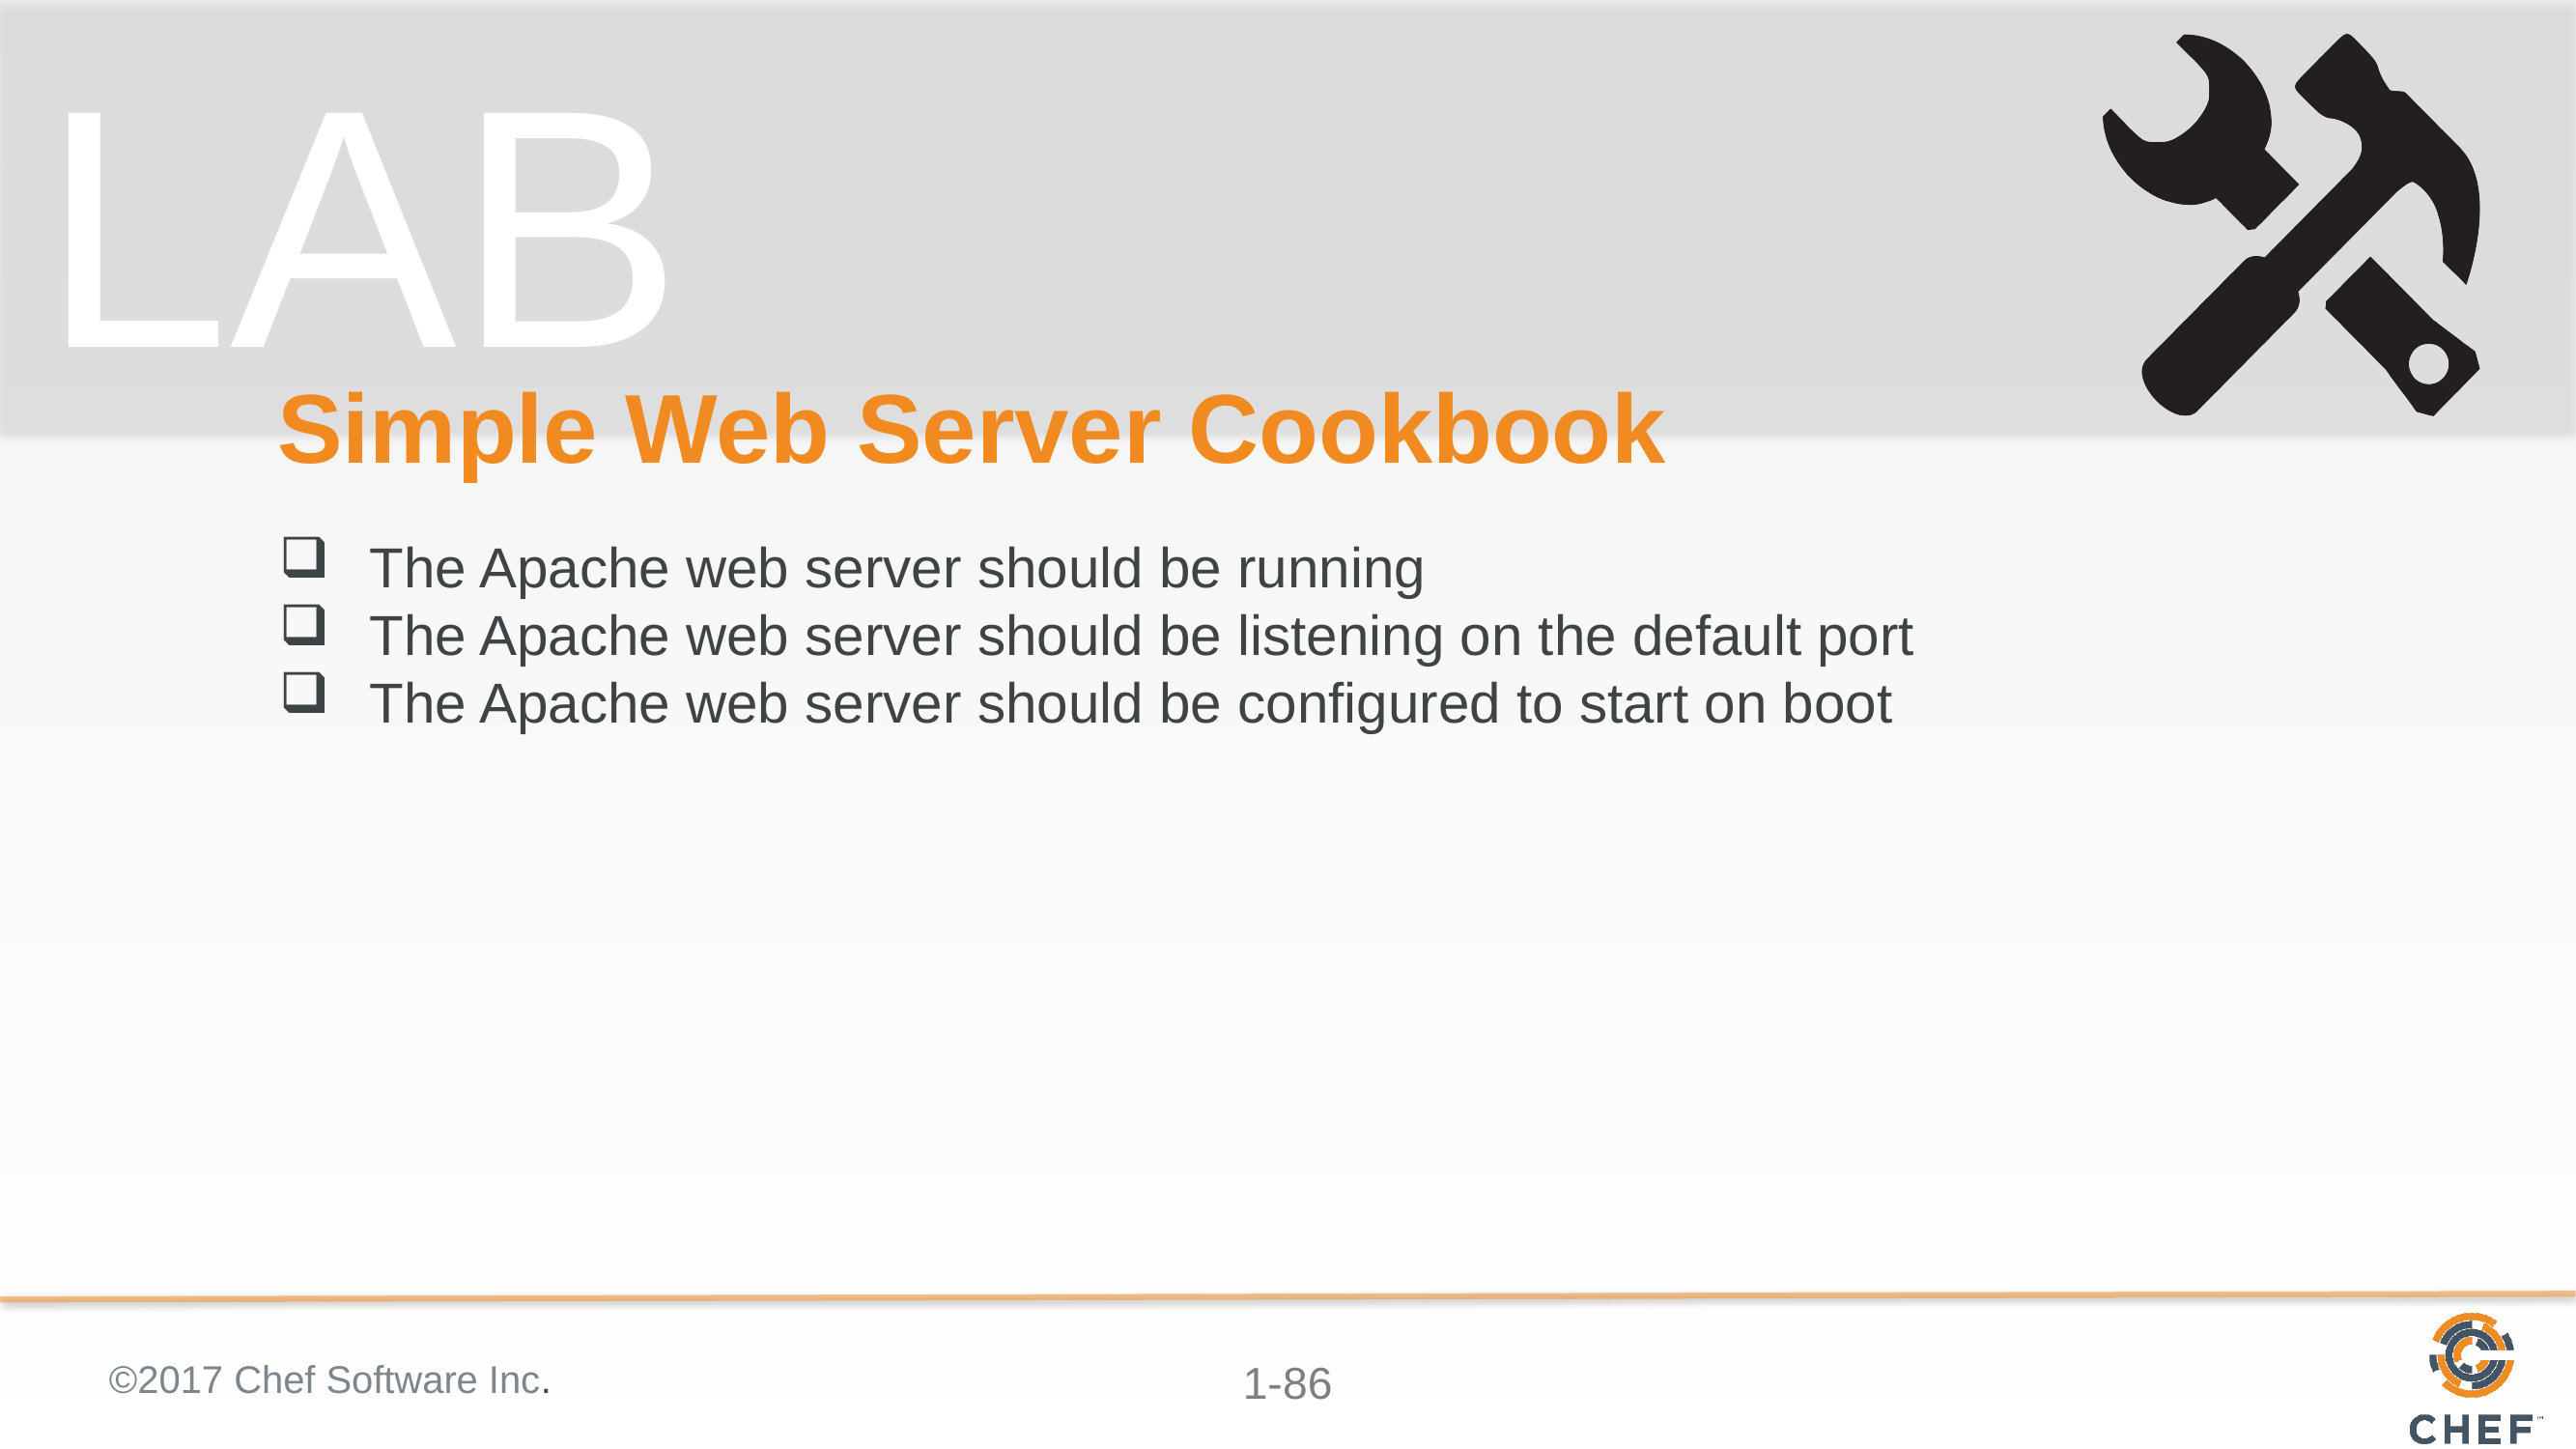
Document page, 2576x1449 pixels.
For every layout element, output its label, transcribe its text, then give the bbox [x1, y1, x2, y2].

subtitle The Apache web server should be running The Apache web server should be listening on the default port The Apache web server should be configured to start on boot [265, 516, 2217, 1047]
title Simple Web Server Cookbook [263, 363, 2218, 499]
picture [2399, 1297, 2551, 1449]
picture [2103, 34, 2485, 416]
